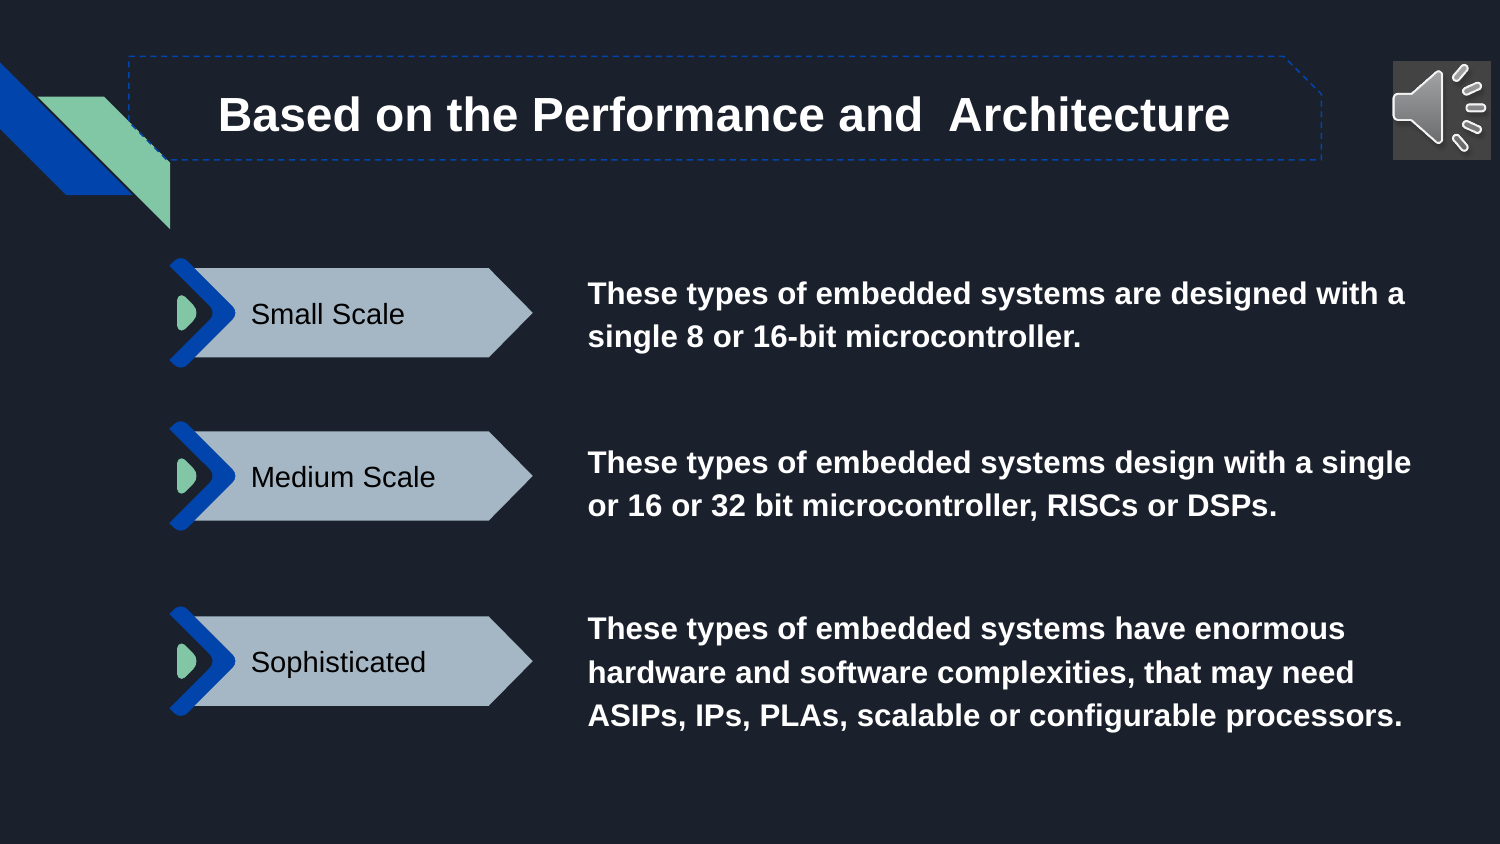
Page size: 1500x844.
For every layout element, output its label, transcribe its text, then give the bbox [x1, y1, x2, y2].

list These types of embedded systems have enormous hardware and software complexities, that may need ASIPs, IPs, PLAs, scalable or configurable processors. [572, 588, 1442, 758]
text_box Based on the Performance and Architecture [128, 56, 1322, 160]
list These types of embedded systems are designed with a single 8 or 16-bit microcontroller. [572, 252, 1442, 421]
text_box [168, 606, 533, 717]
list These types of embedded systems design with a single or 16 or 32 bit microcontroller, RISCs or DSPs. [572, 421, 1442, 588]
picture [1391, 60, 1493, 161]
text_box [168, 421, 533, 531]
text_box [168, 257, 533, 368]
